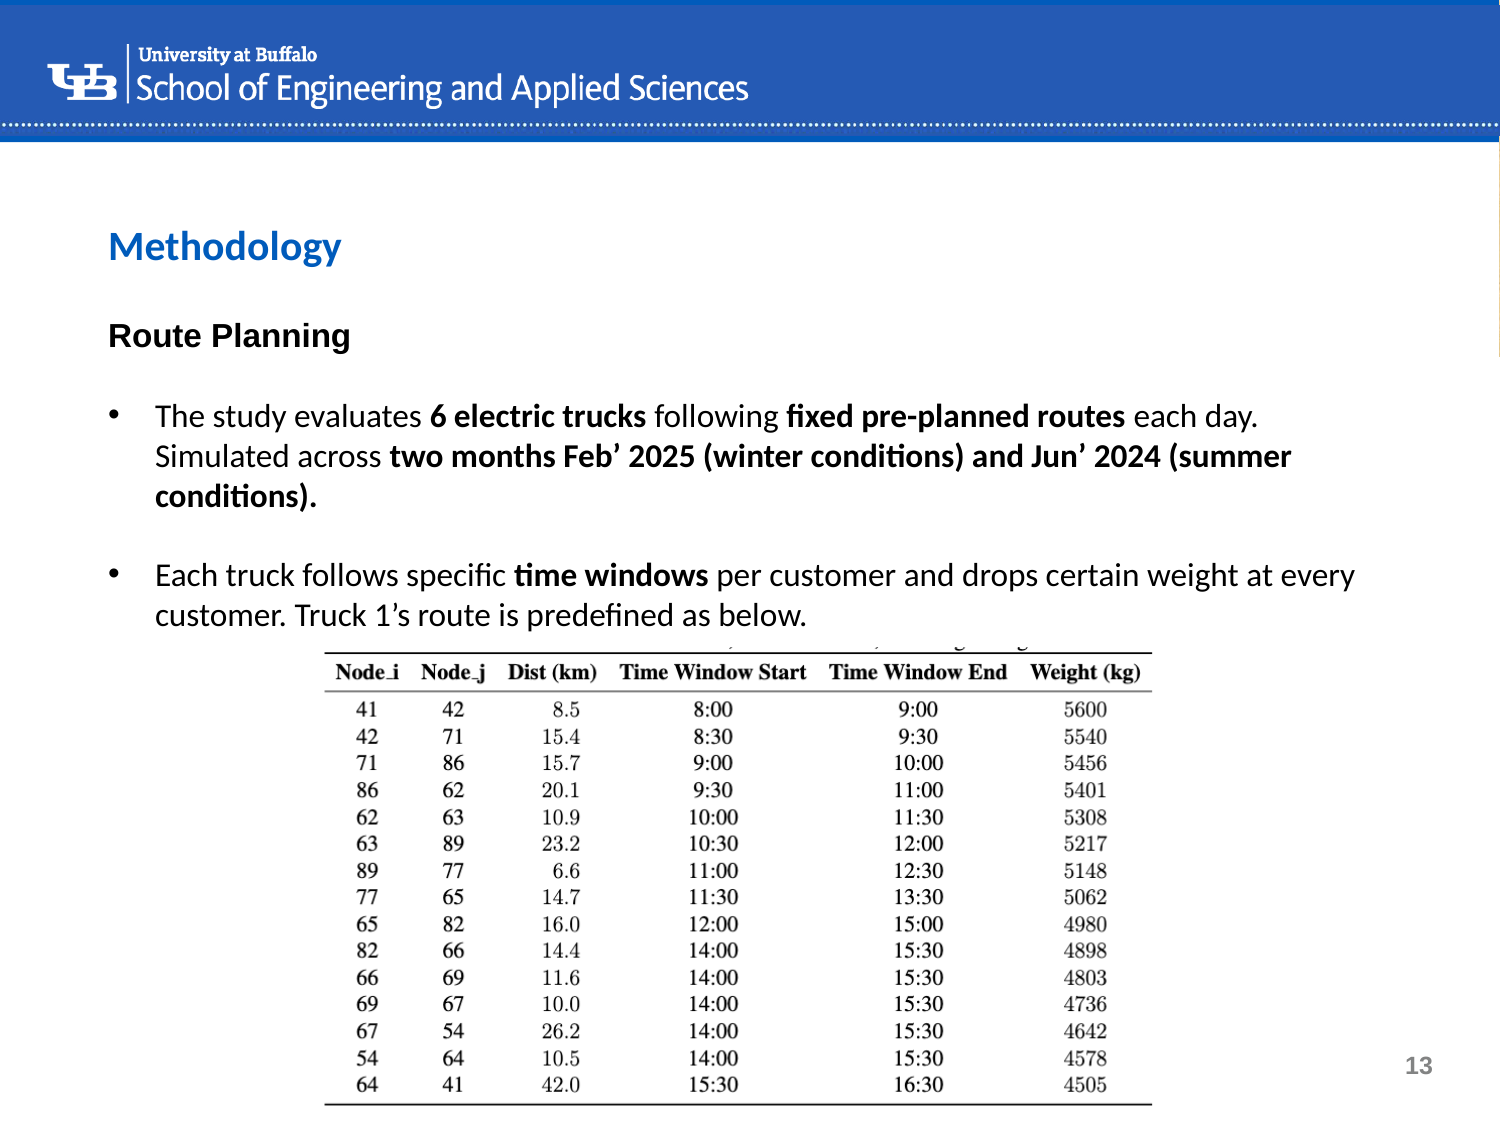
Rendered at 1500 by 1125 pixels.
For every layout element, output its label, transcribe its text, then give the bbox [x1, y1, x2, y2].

text_box Route Planning The study evaluates 6 electric trucks following fixed pre-planned routes each day. Simulated across two months Feb’ 2025 (winter conditions) and Jun’ 2024 (summer conditions). Each truck follows specific time windows per customer and drops certain weight at every customer. Truck 1’s route is predefined as below. [93, 335, 1385, 1120]
text_box Methodology [93, 216, 1385, 335]
picture [316, 647, 1155, 1119]
picture [0, 0, 1500, 1125]
